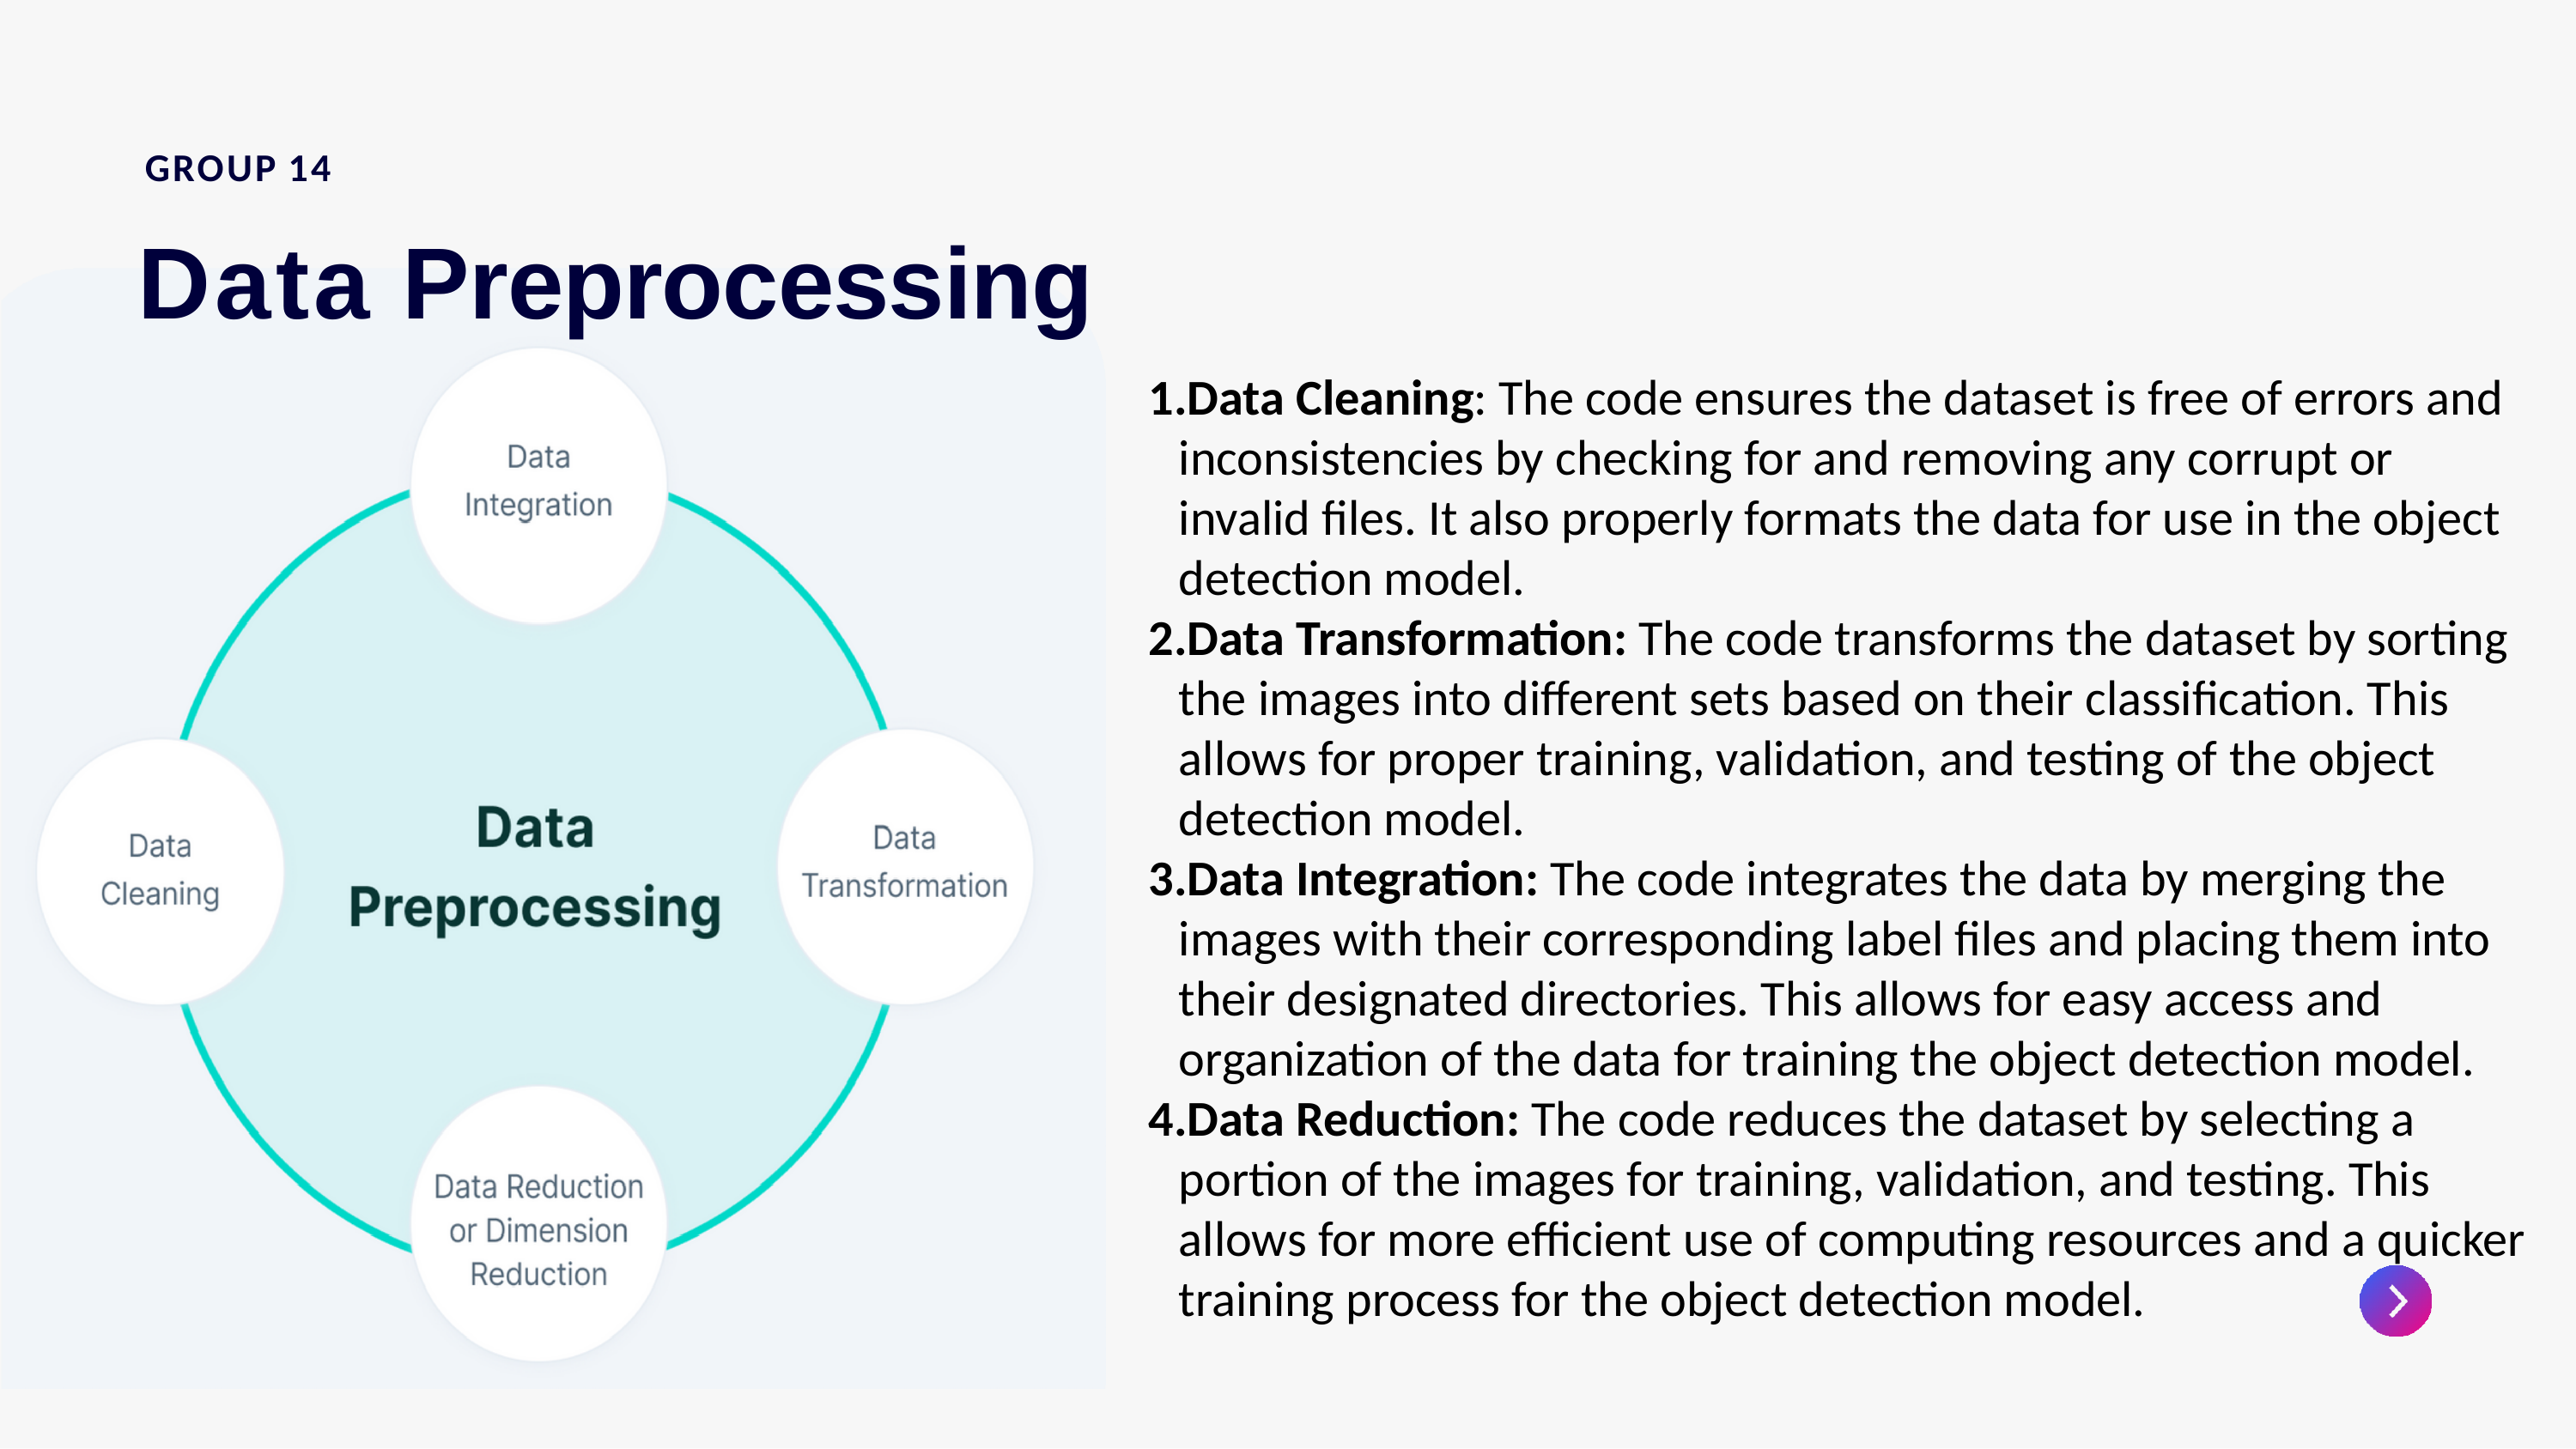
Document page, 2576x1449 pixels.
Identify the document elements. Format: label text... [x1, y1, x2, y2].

picture [0, 267, 1106, 1390]
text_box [2360, 1264, 2432, 1337]
title Data Preprocessing [137, 185, 2428, 460]
text_box GROUP 14 [143, 140, 339, 190]
text_box Data Cleaning: The code ensures the dataset is free of errors and inconsistencies by checking for and removing any corrupt or invalid files. It also properly formats the data for use in the object detection model. Data Transformation: The code transforms the dataset by sorting the images into different sets based on their classification. This allows for proper training, validation, and testing of the object detection model. Data Integration: The code integrates the data by merging the images with their corresponding label files and placing them into their designated directories. This allows for easy access and organization of the data for training the object detection model. Data Reduction: The code reduces the dataset by selecting a portion of the images for training, validation, and testing. This allows for more efficient use of computing resources and a quicker training process for the object detection model. [1148, 363, 2528, 1326]
